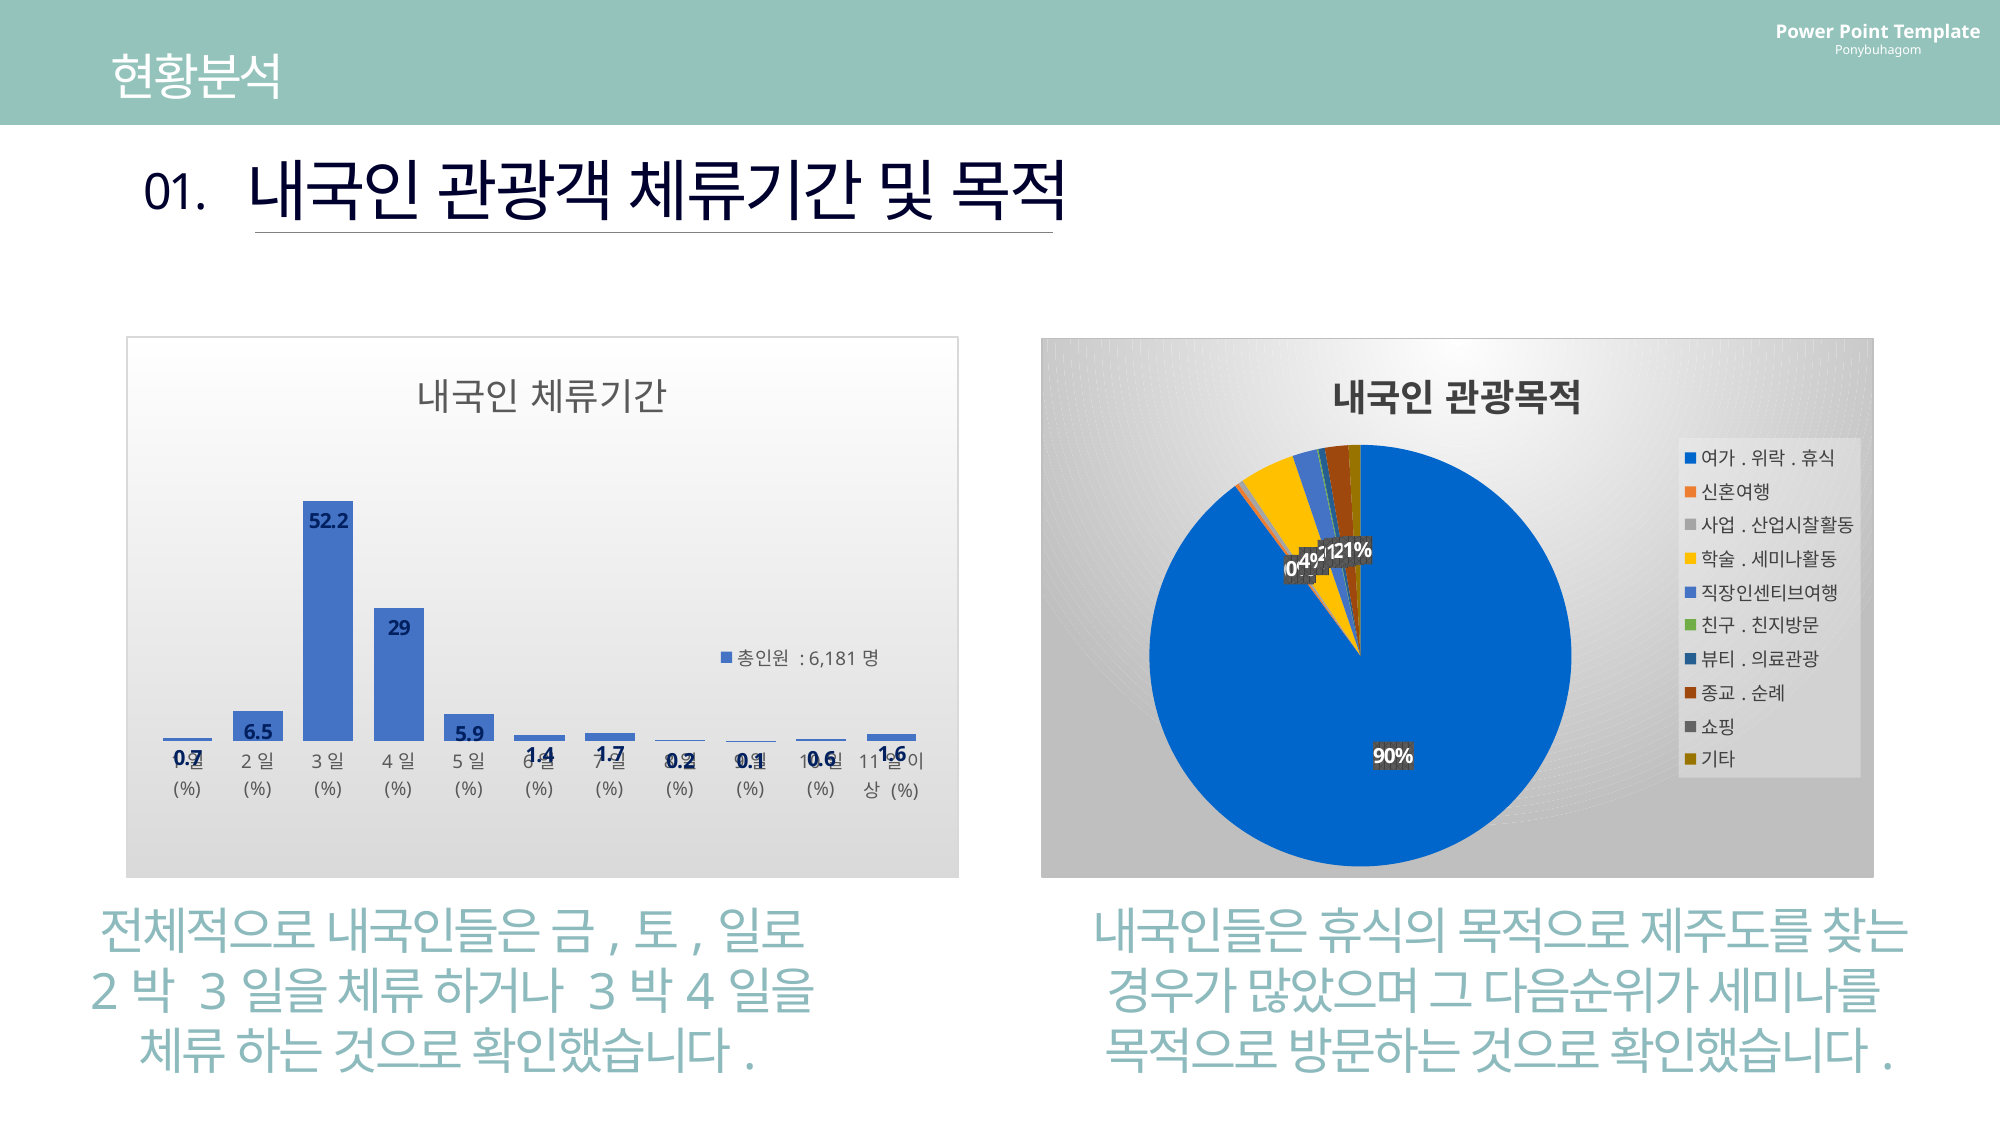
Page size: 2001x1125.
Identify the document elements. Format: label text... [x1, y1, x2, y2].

text_box 현황분석 [95, 37, 300, 113]
chart [1041, 337, 1874, 879]
text_box 내국인 관광객 체류기간 및 목적 [231, 141, 1086, 237]
text_box 전체적으로 내국인들은 금,토,일로 2박 3일을 체류 하거나 3박4일을 체류 하는 것으로 확인했습니다. [20, 892, 886, 1087]
chart [126, 336, 959, 879]
text_box 내국인들은 휴식의 목적으로 제주도를 찾는 경우가 많았으며 그 다음순위가 세미나를 목적으로 방문하는 것으로 확인했습니다. [1041, 892, 1959, 1087]
text_box 01. [128, 152, 223, 227]
text_box Power Point Template Ponybuhagom [1760, 12, 1996, 65]
